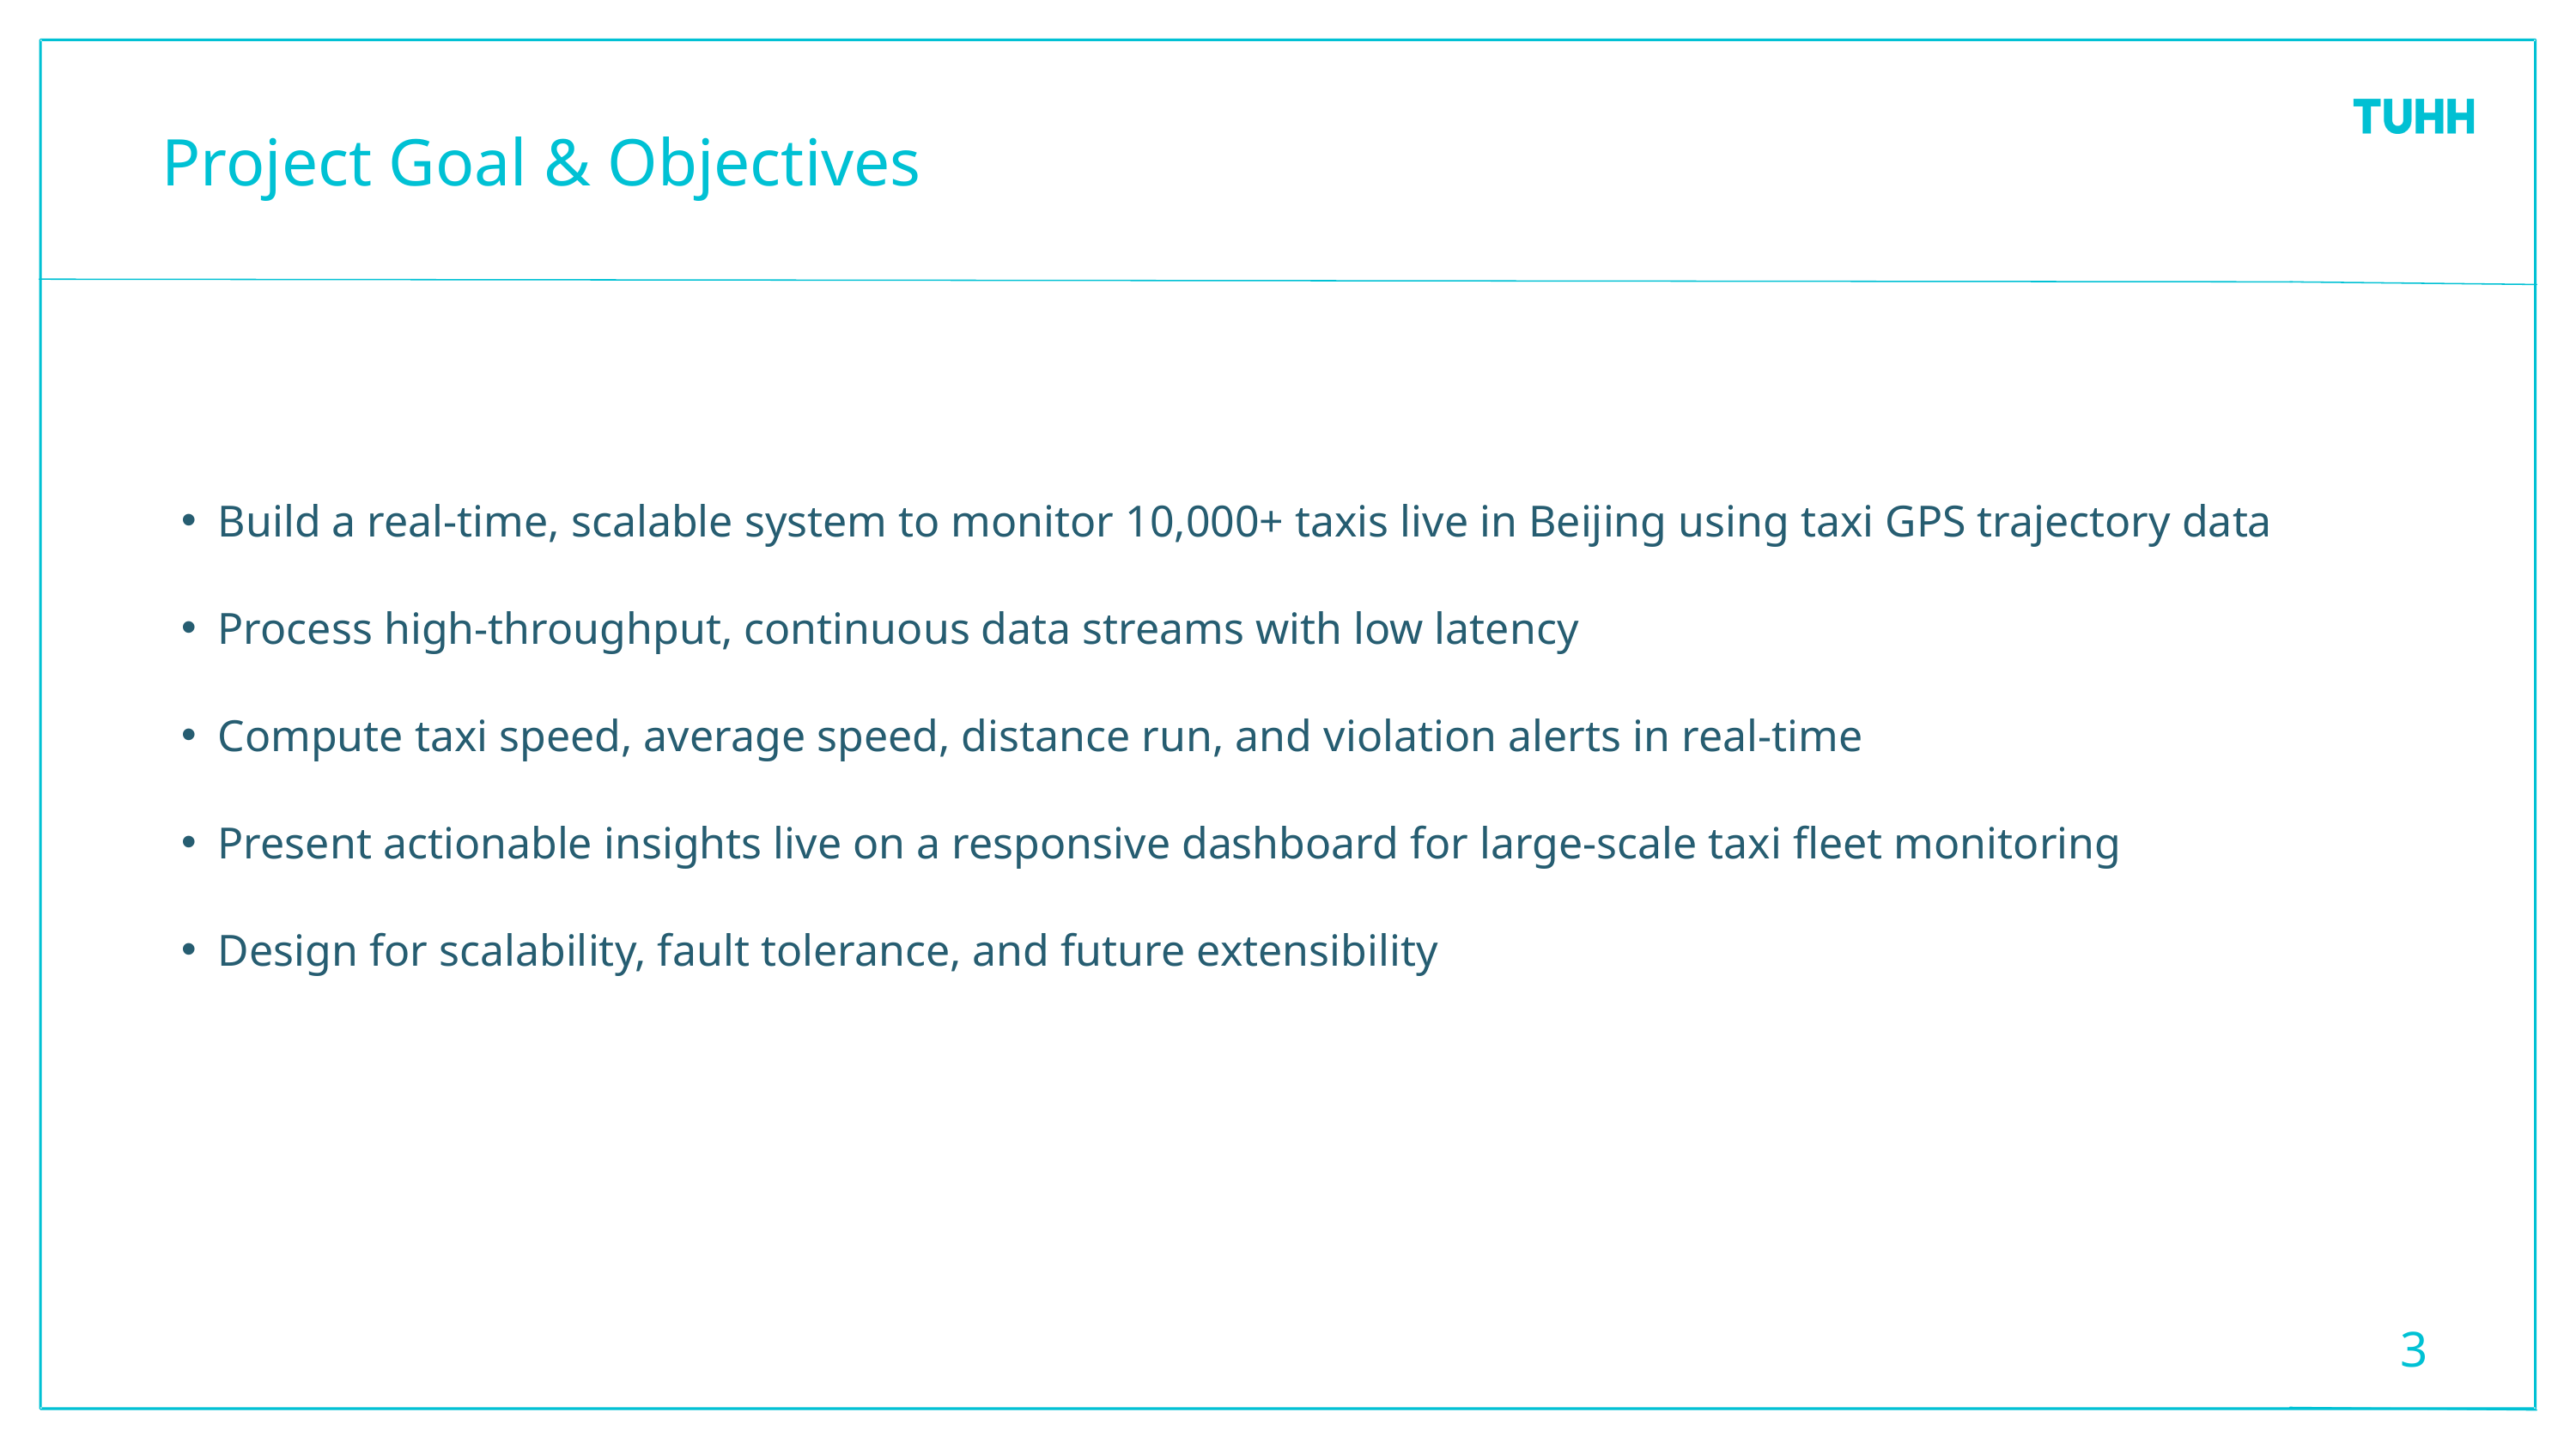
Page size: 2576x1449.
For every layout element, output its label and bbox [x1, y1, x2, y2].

text_box [39, 38, 2537, 1410]
text_box [161, 63, 2202, 261]
text_box [2306, 1301, 2521, 1397]
text_box [2353, 99, 2475, 134]
